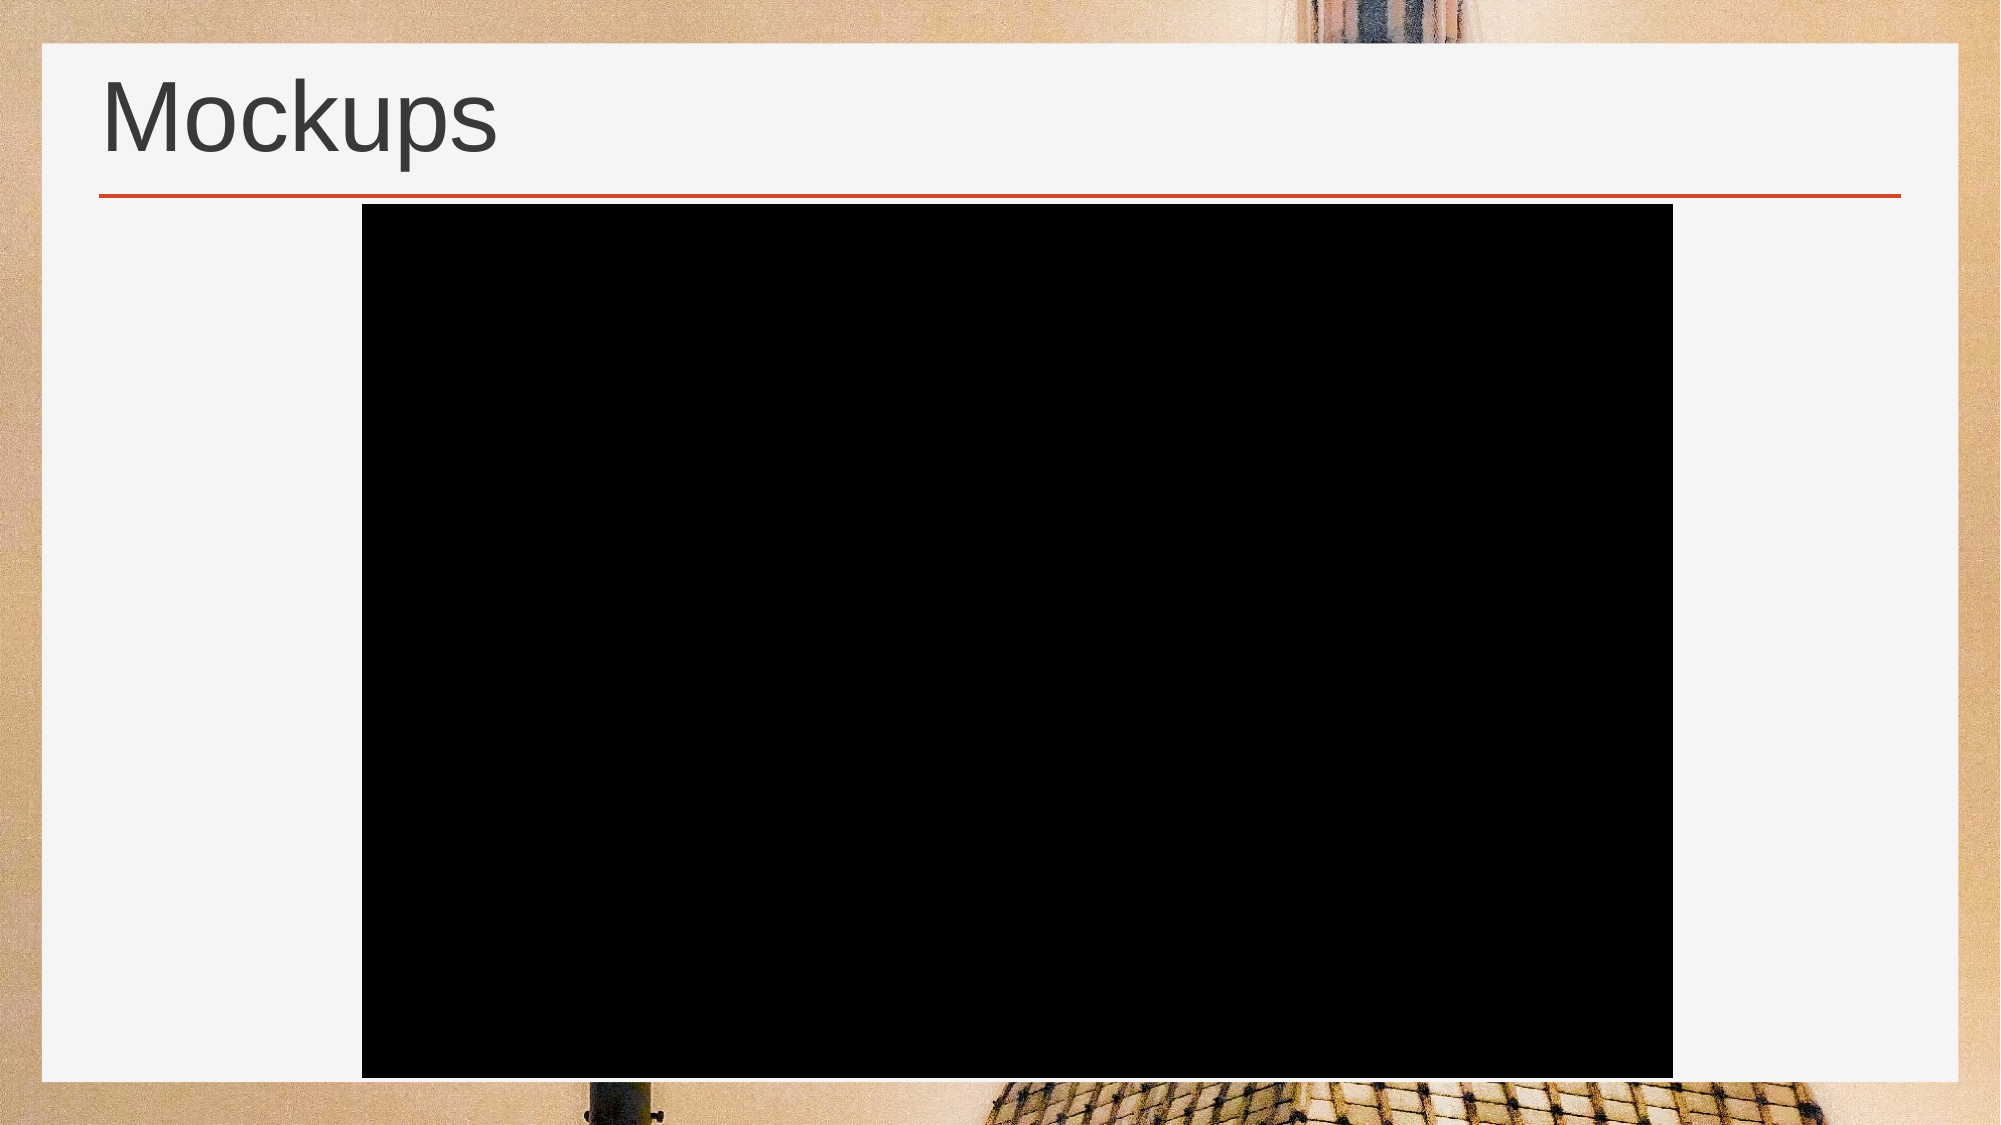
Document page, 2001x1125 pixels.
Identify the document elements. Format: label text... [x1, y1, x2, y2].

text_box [361, 203, 1674, 1079]
title Mockups [85, 73, 1214, 179]
picture [0, 0, 2001, 1125]
